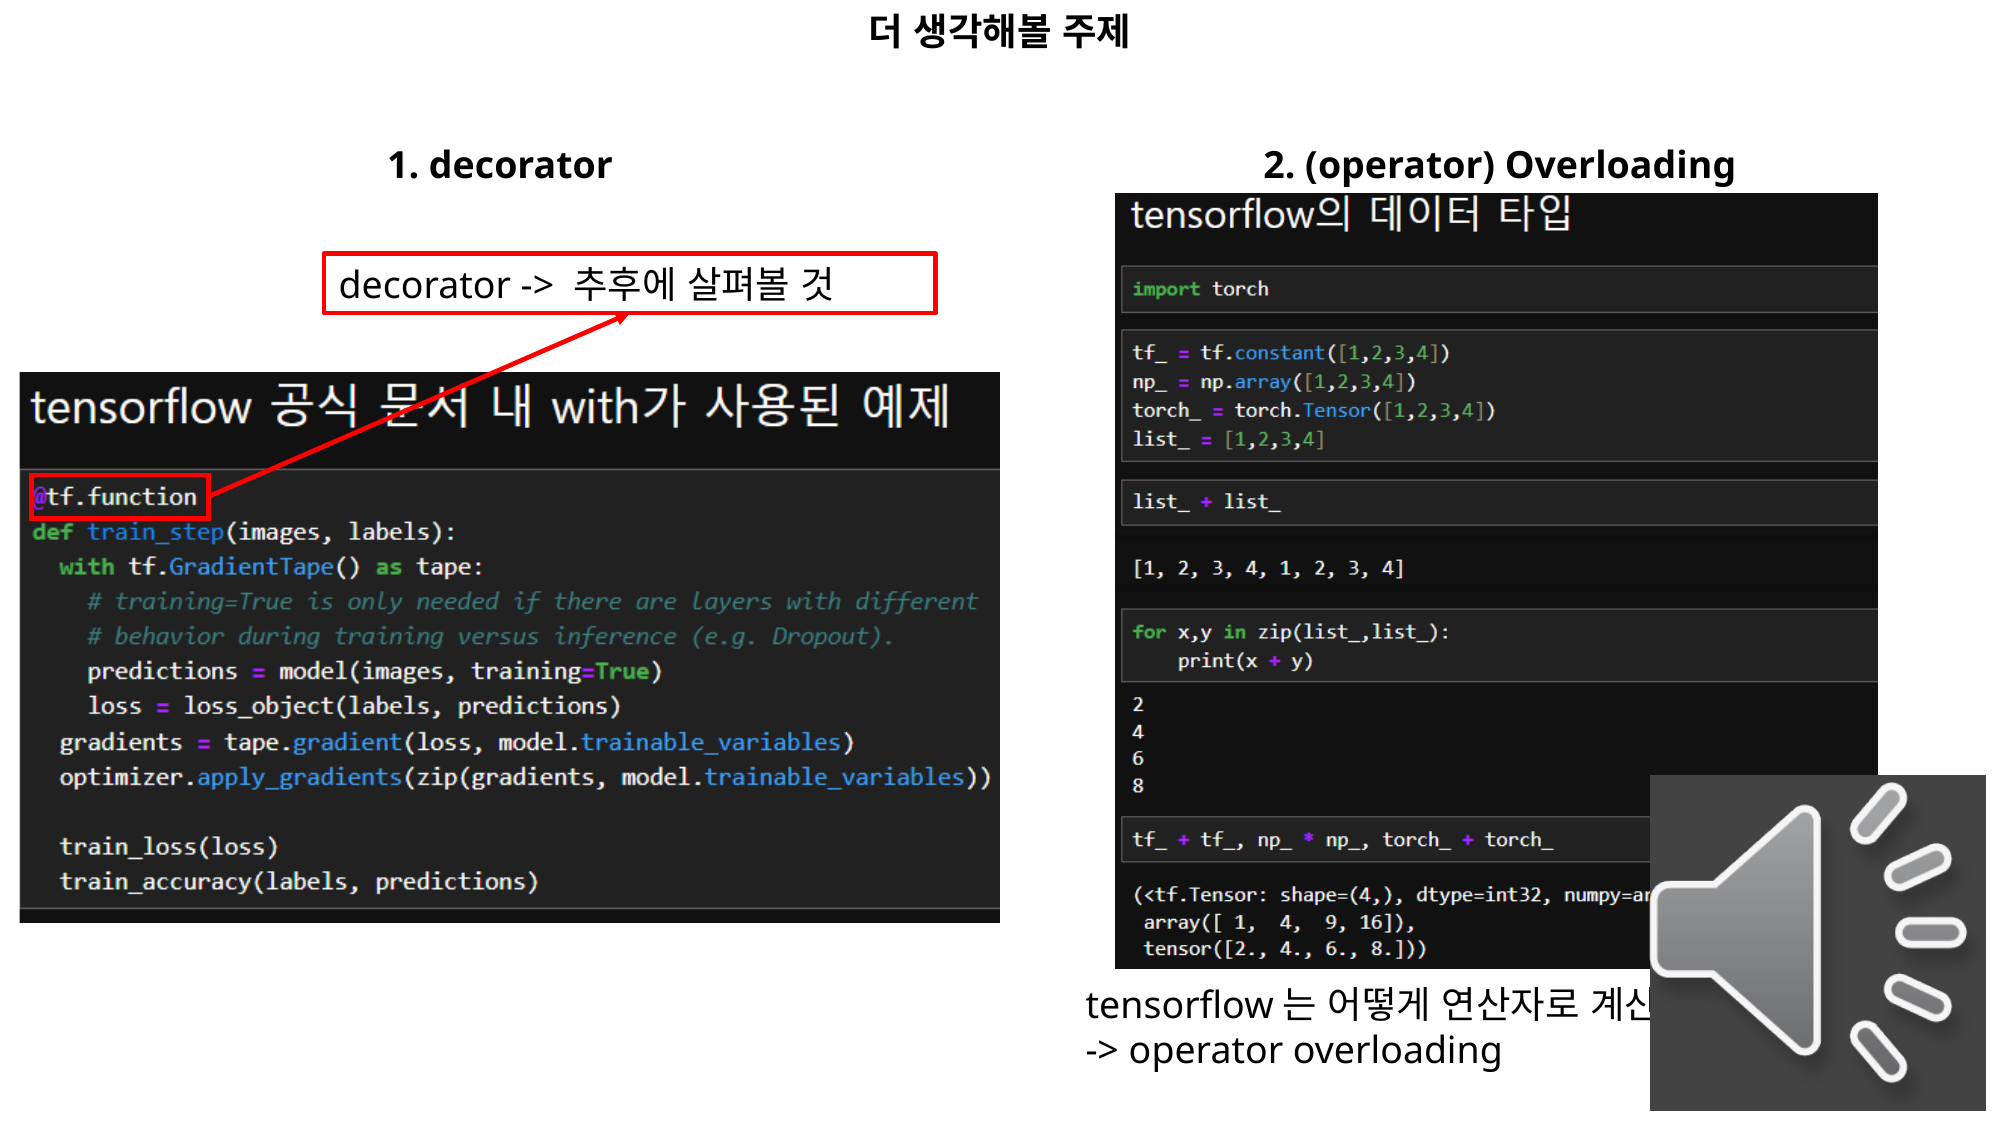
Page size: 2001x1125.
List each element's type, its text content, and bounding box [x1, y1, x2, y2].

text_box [208, 313, 630, 497]
text_box 2. (operator) Overloading [999, 133, 2000, 194]
text_box tensorflow는 어떻게 연산자로 계산할 수 있는가? -> operator overloading [1070, 974, 1648, 1079]
picture [19, 372, 1000, 927]
text_box decorator -> 추후에 살펴볼 것 [323, 253, 936, 314]
text_box 1. decorator [0, 133, 999, 194]
text_box 더 생각해볼 주제 [0, 0, 2000, 61]
picture [1115, 193, 1987, 1112]
